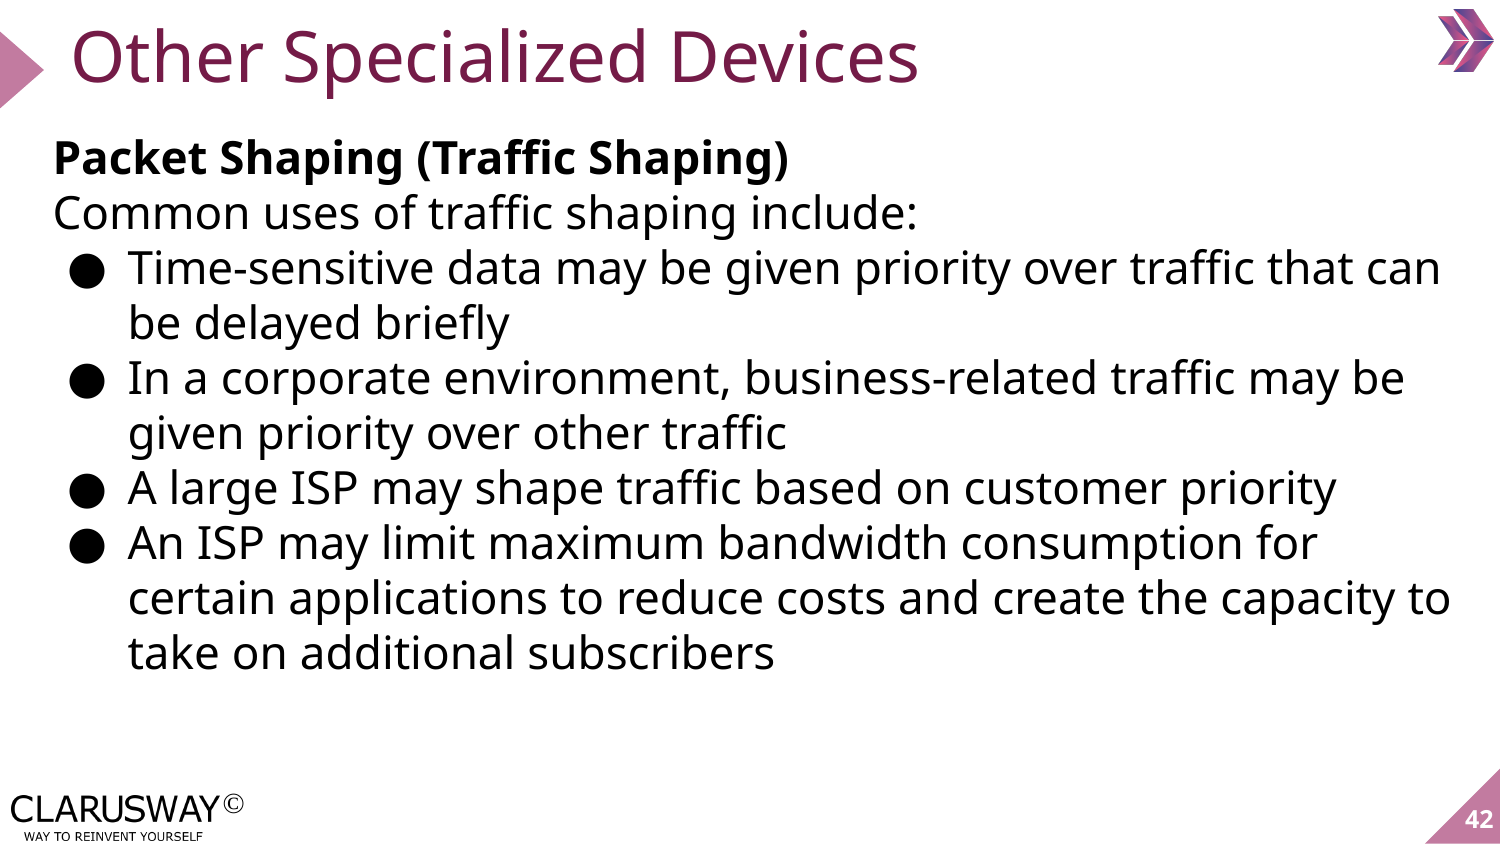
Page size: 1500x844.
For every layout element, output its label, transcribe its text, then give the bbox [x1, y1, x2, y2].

picture [1438, 9, 1494, 72]
text_box Packet Shaping (Traffic Shaping) Common uses of traffic shaping include: Time-sensitive data may be given priority over traffic that can be delayed briefly In a corporate environment, business-related traffic may be given priority over other traffic A large ISP may shape traffic based on customer priority An ISP may limit maximum bandwidth consumption for certain applications to reduce costs and create the capacity to take on additional subscribers [37, 113, 1488, 432]
title Other Specialized Devices [70, 28, 1419, 113]
picture [11, 795, 220, 841]
slide_number 42 [1418, 760, 1494, 838]
